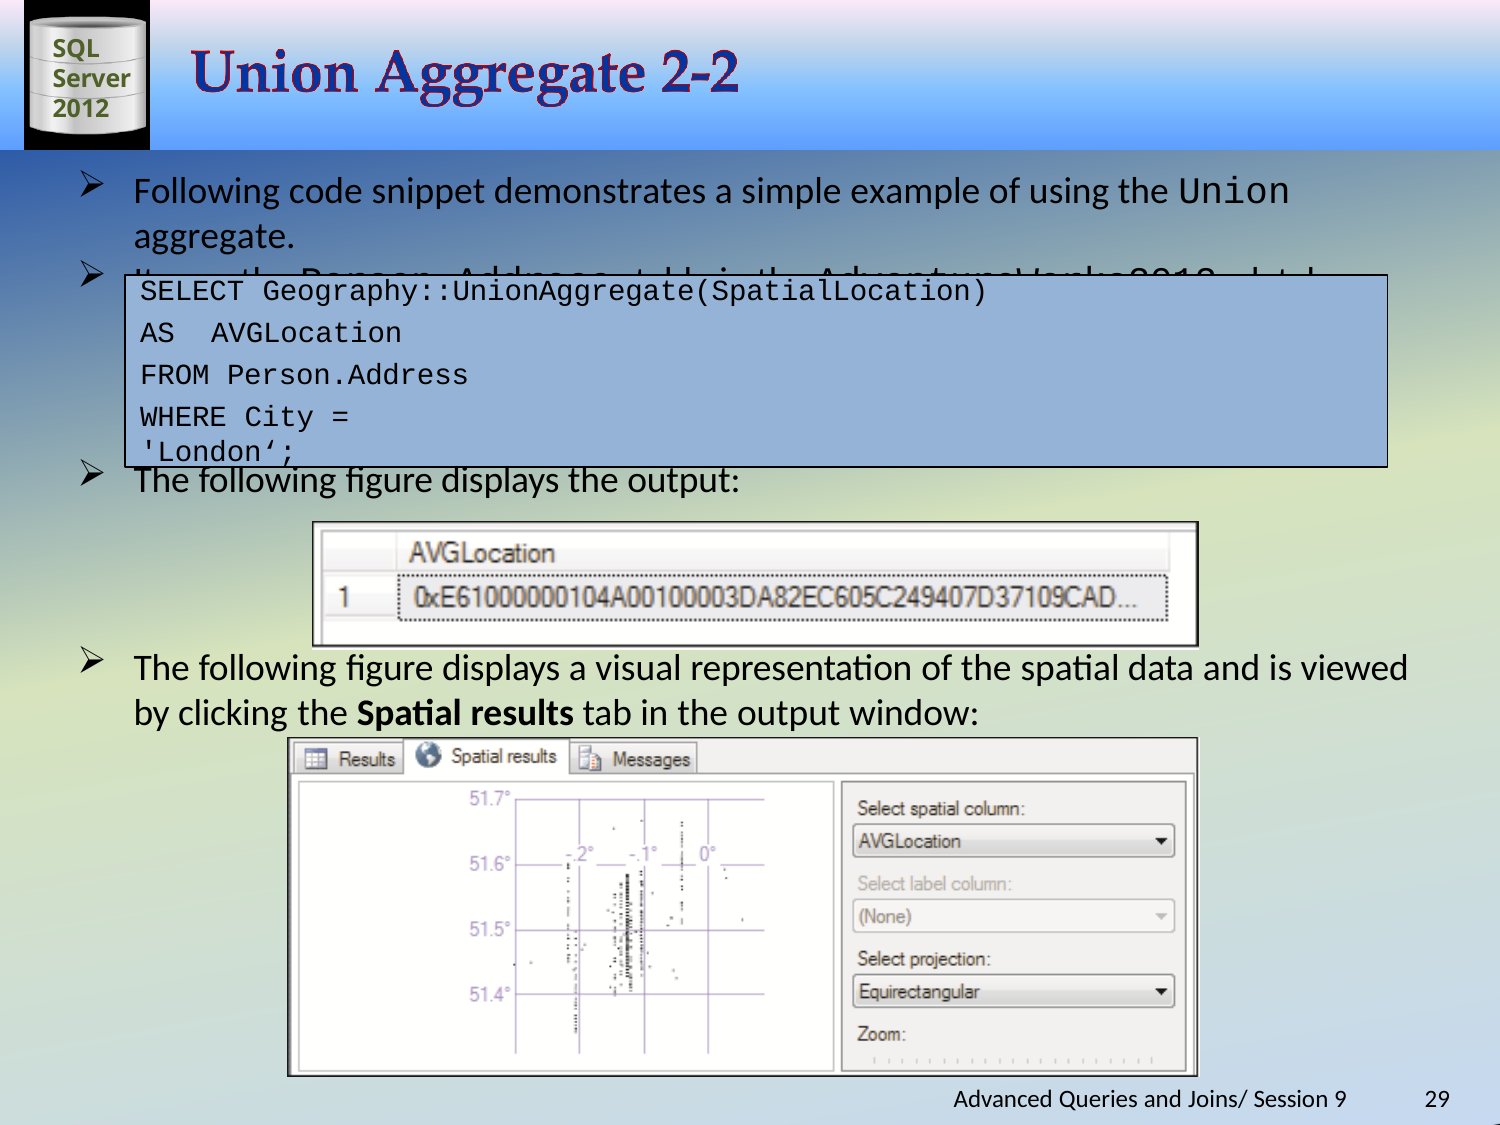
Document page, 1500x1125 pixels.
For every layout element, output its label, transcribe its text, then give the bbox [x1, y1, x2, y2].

text_box The following figure displays the output: [75, 452, 749, 500]
footer Advanced Queries and Joins/ Session 9 [951, 1086, 1350, 1125]
text_box Following code snippet demonstrates a simple example of using the Union aggregate. It uses the Person.Address table in the AdventureWorks2012 database. [75, 163, 1456, 301]
slide_number 29 [1418, 1086, 1457, 1125]
text_box The following figure displays a visual representation of the spatial data and is viewed by clicking the Spatial results tab in the output window: [75, 640, 1422, 733]
picture [191, 49, 738, 107]
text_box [0, 0, 1500, 151]
picture [0, 151, 1500, 1125]
text_box SELECT Geography::UnionAggregate(SpatialLocation) AS AVGLocation FROM Person.Address WHERE City = 'London‘; [124, 275, 1388, 467]
